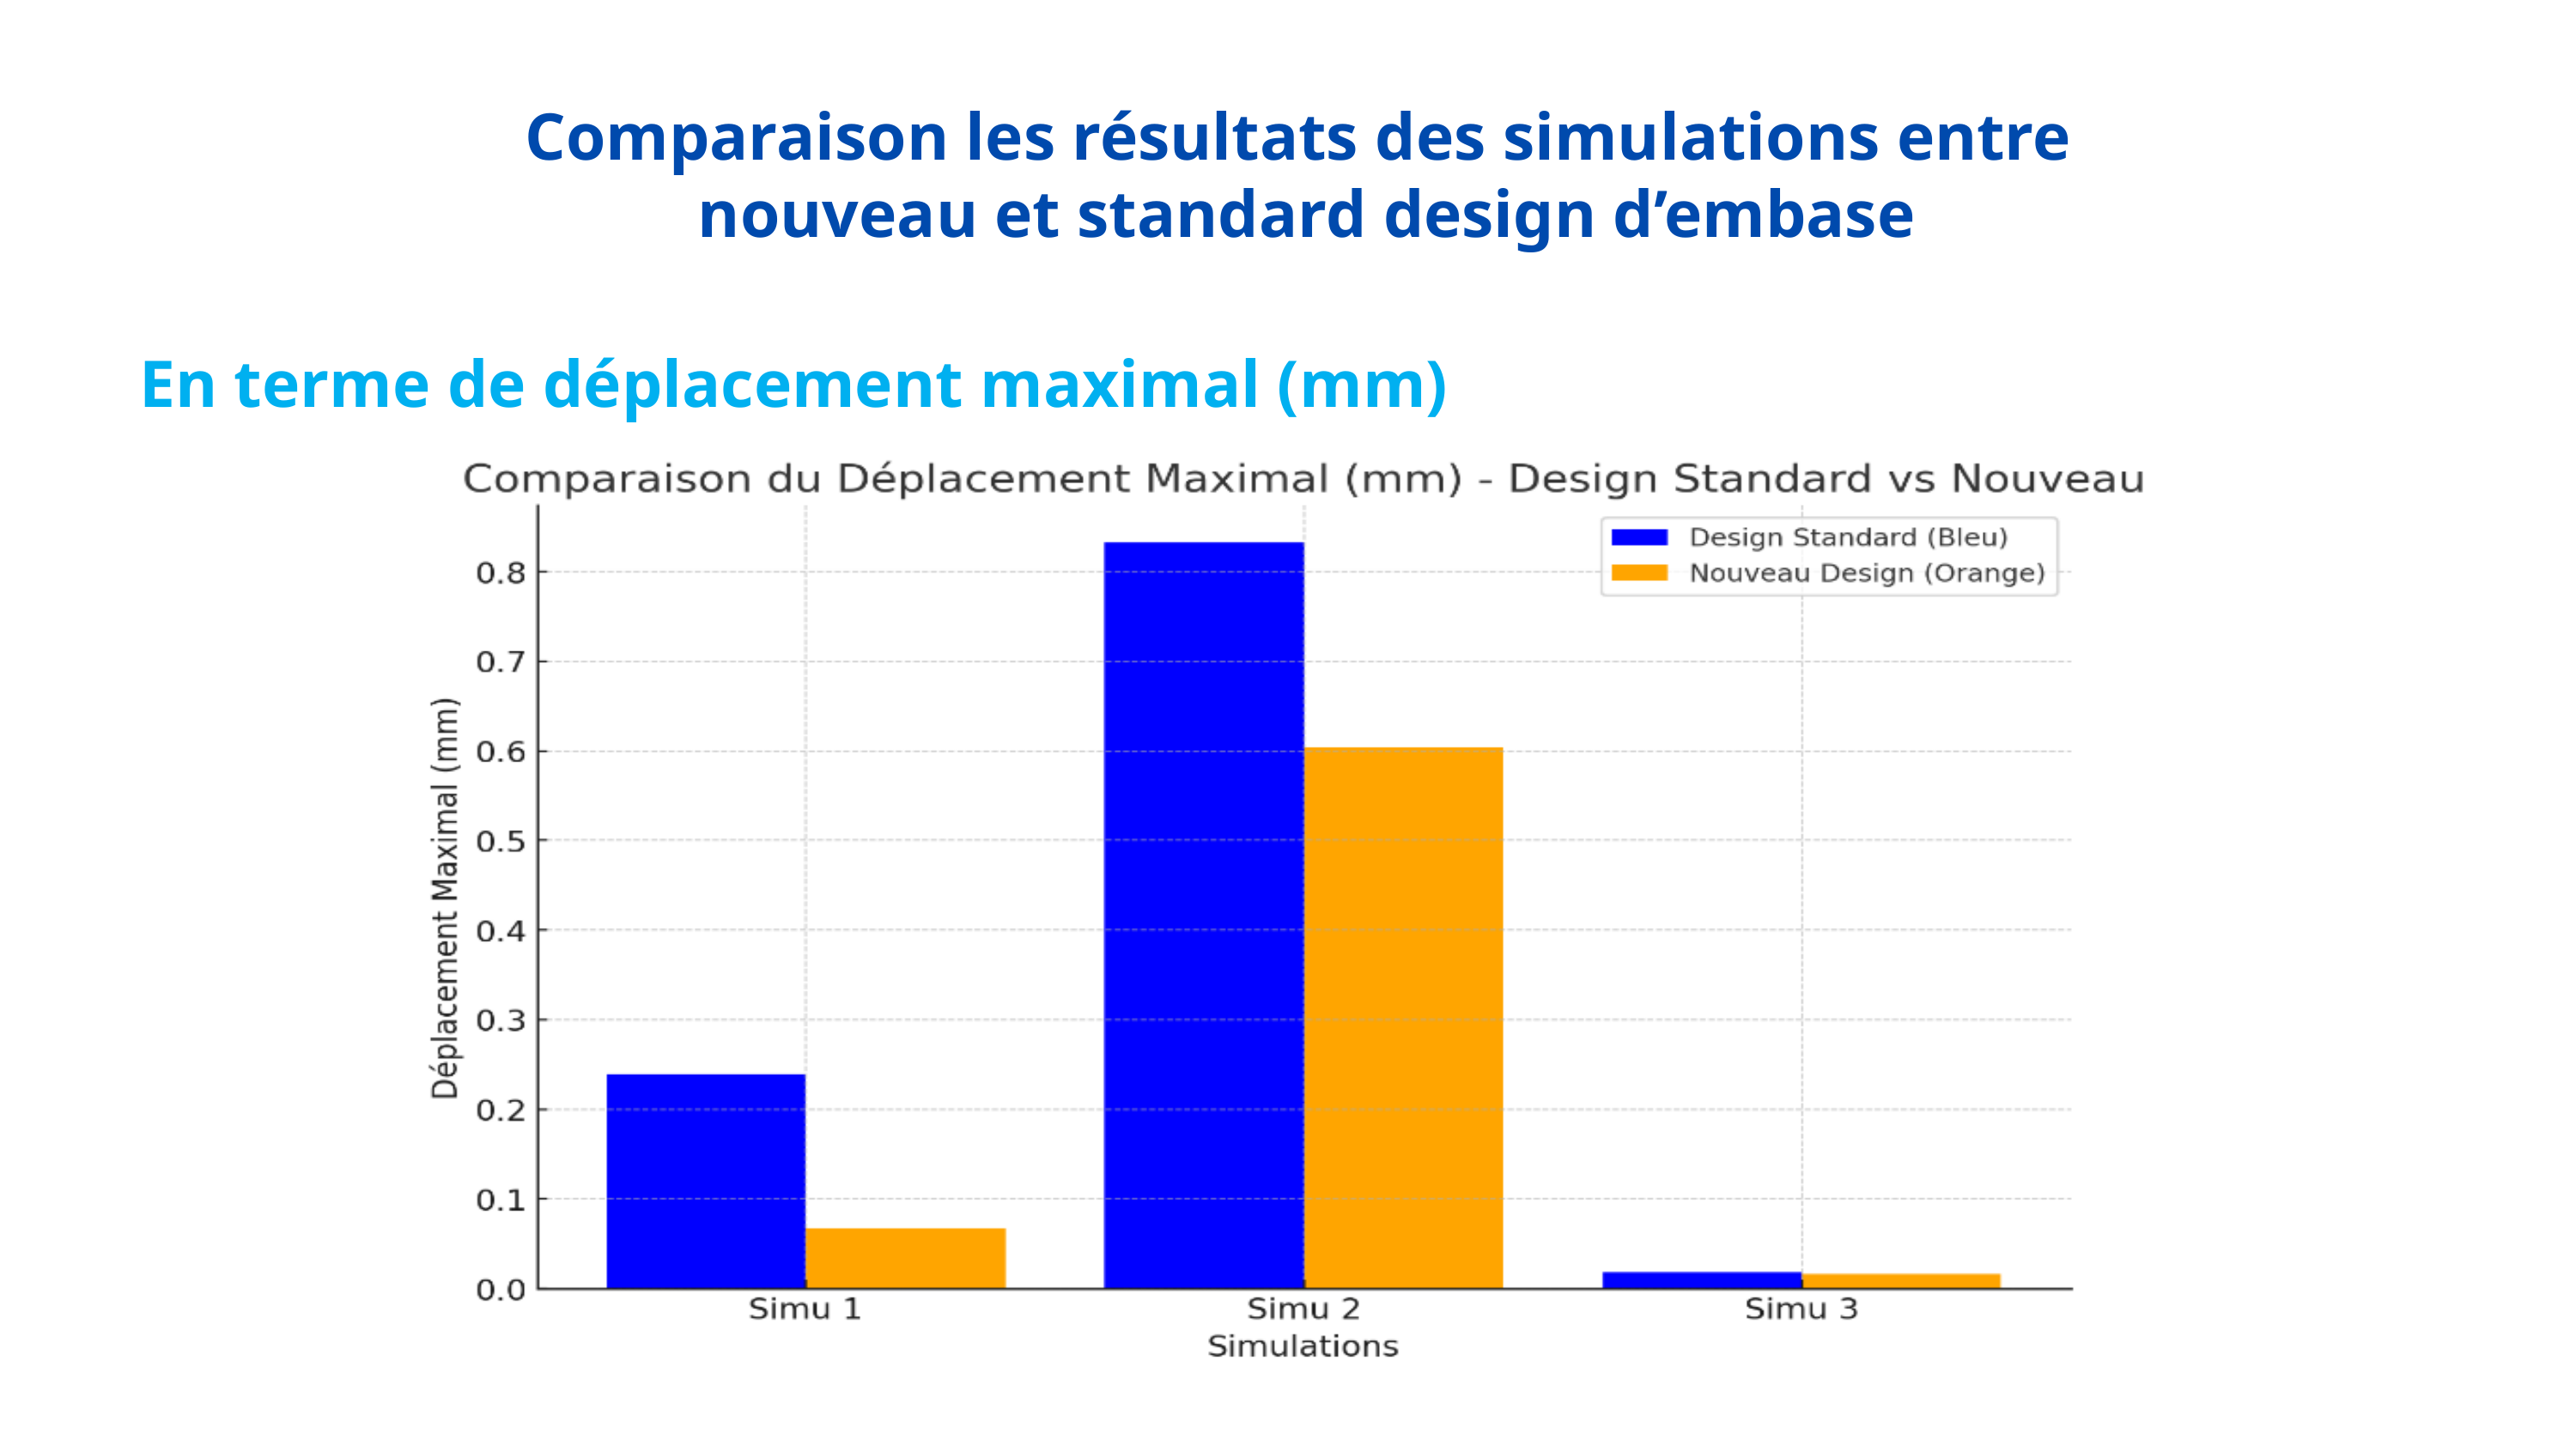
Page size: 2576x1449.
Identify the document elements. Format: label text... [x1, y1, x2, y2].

text_box En terme de déplacement maximal (mm) [139, 207, 1737, 421]
text_box Comparaison les résultats des simulations entre nouveau et standard design d’embase [21, 0, 2576, 251]
picture [410, 445, 2166, 1379]
